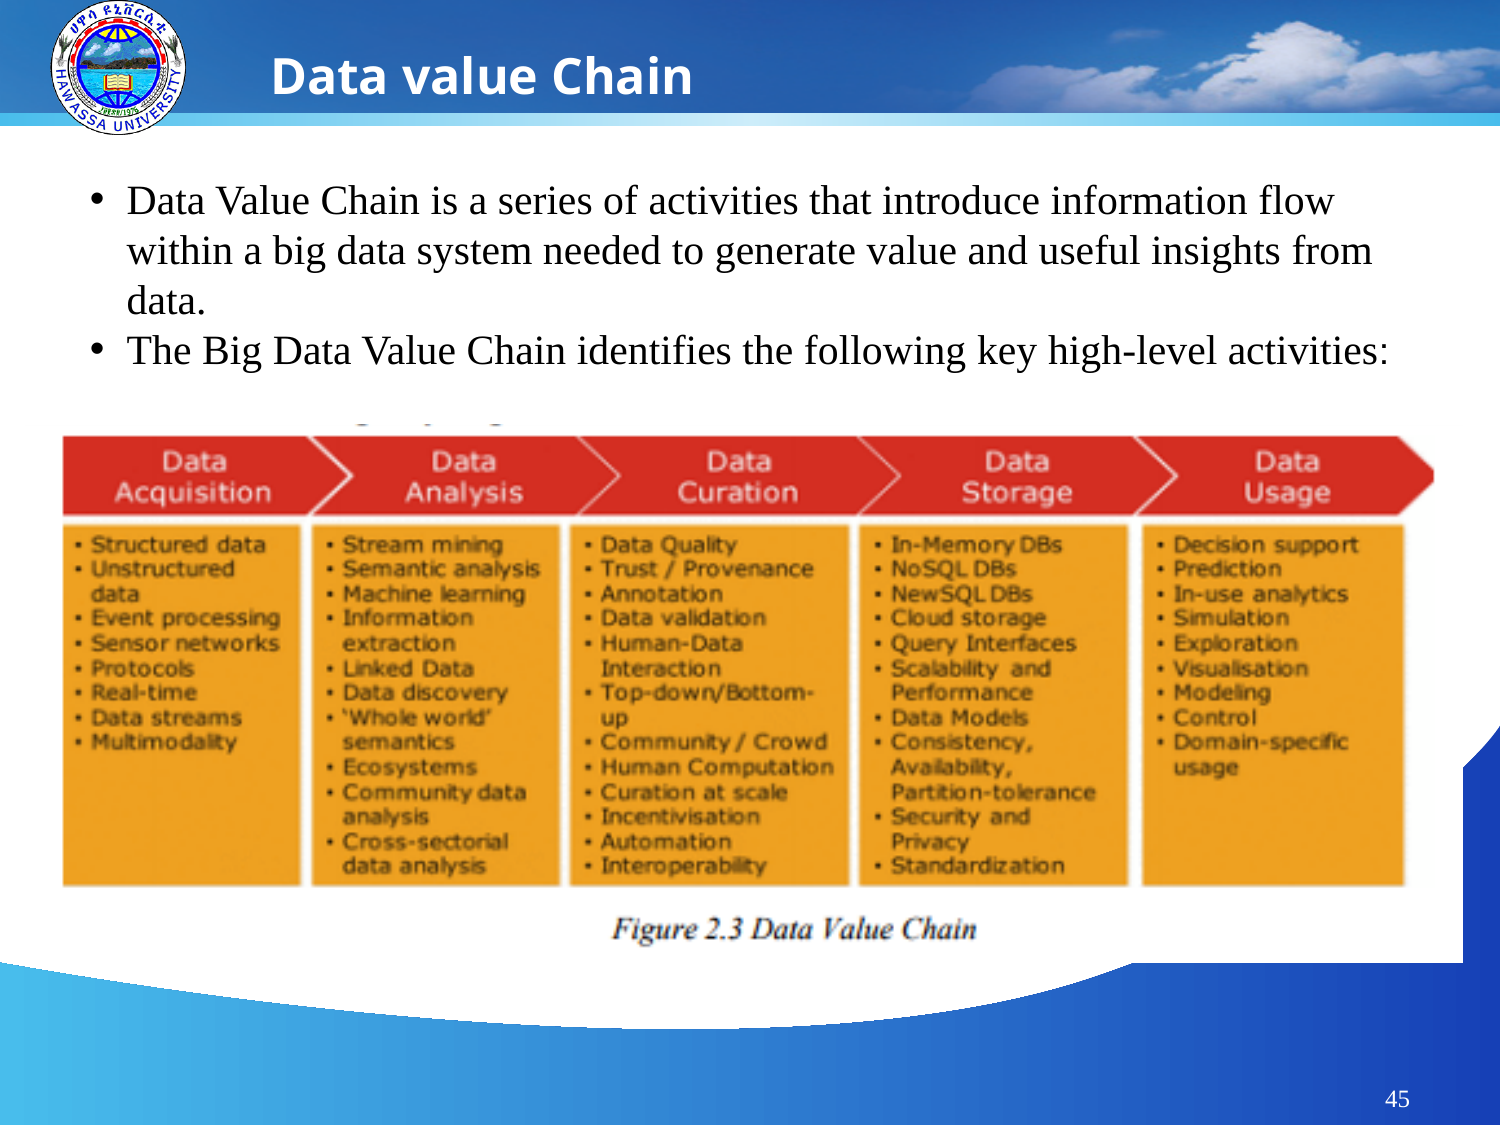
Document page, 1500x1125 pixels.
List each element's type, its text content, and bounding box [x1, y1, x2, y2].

text_box Data Value Chain is a series of activities that introduce information flow within a big data system needed to generate value and useful insights from data. The Big Data Value Chain identifies the following key high-level activities: [74, 165, 1413, 381]
picture [25, 424, 1463, 963]
picture [0, 0, 1500, 135]
text_box Data value Chain [255, 37, 723, 113]
slide_number 45 [1074, 1074, 1425, 1103]
